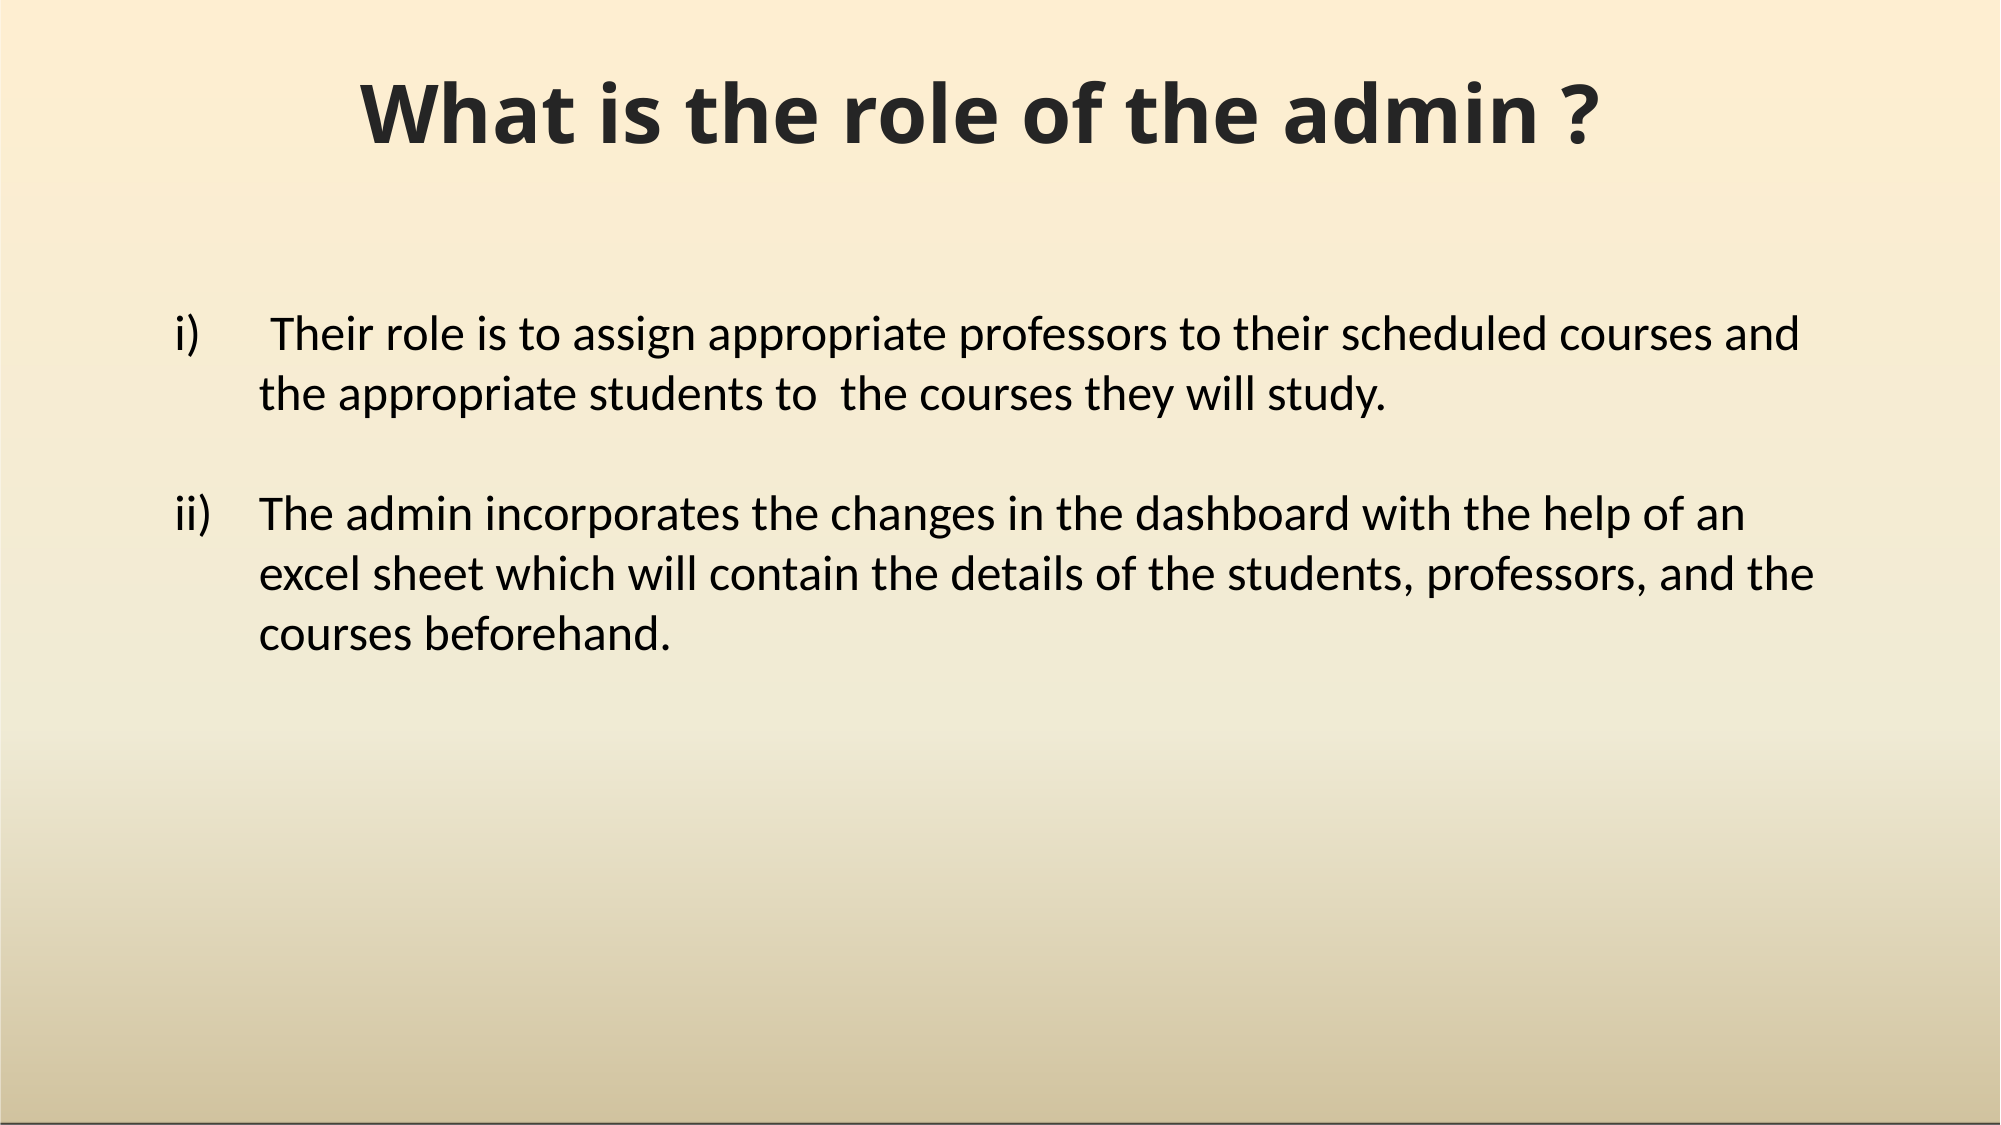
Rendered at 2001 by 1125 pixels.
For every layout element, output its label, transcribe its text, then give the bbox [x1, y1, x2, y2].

list Their role is to assign appropriate professors to their scheduled courses and the appropriate students to the courses they will study. The admin incorporates the changes in the dashboard with the help of an excel sheet which will contain the details of the students, professors, and the courses beforehand. [174, 299, 1826, 725]
picture [0, 0, 2000, 1125]
title What is the role of the admin ? [126, 62, 1874, 260]
